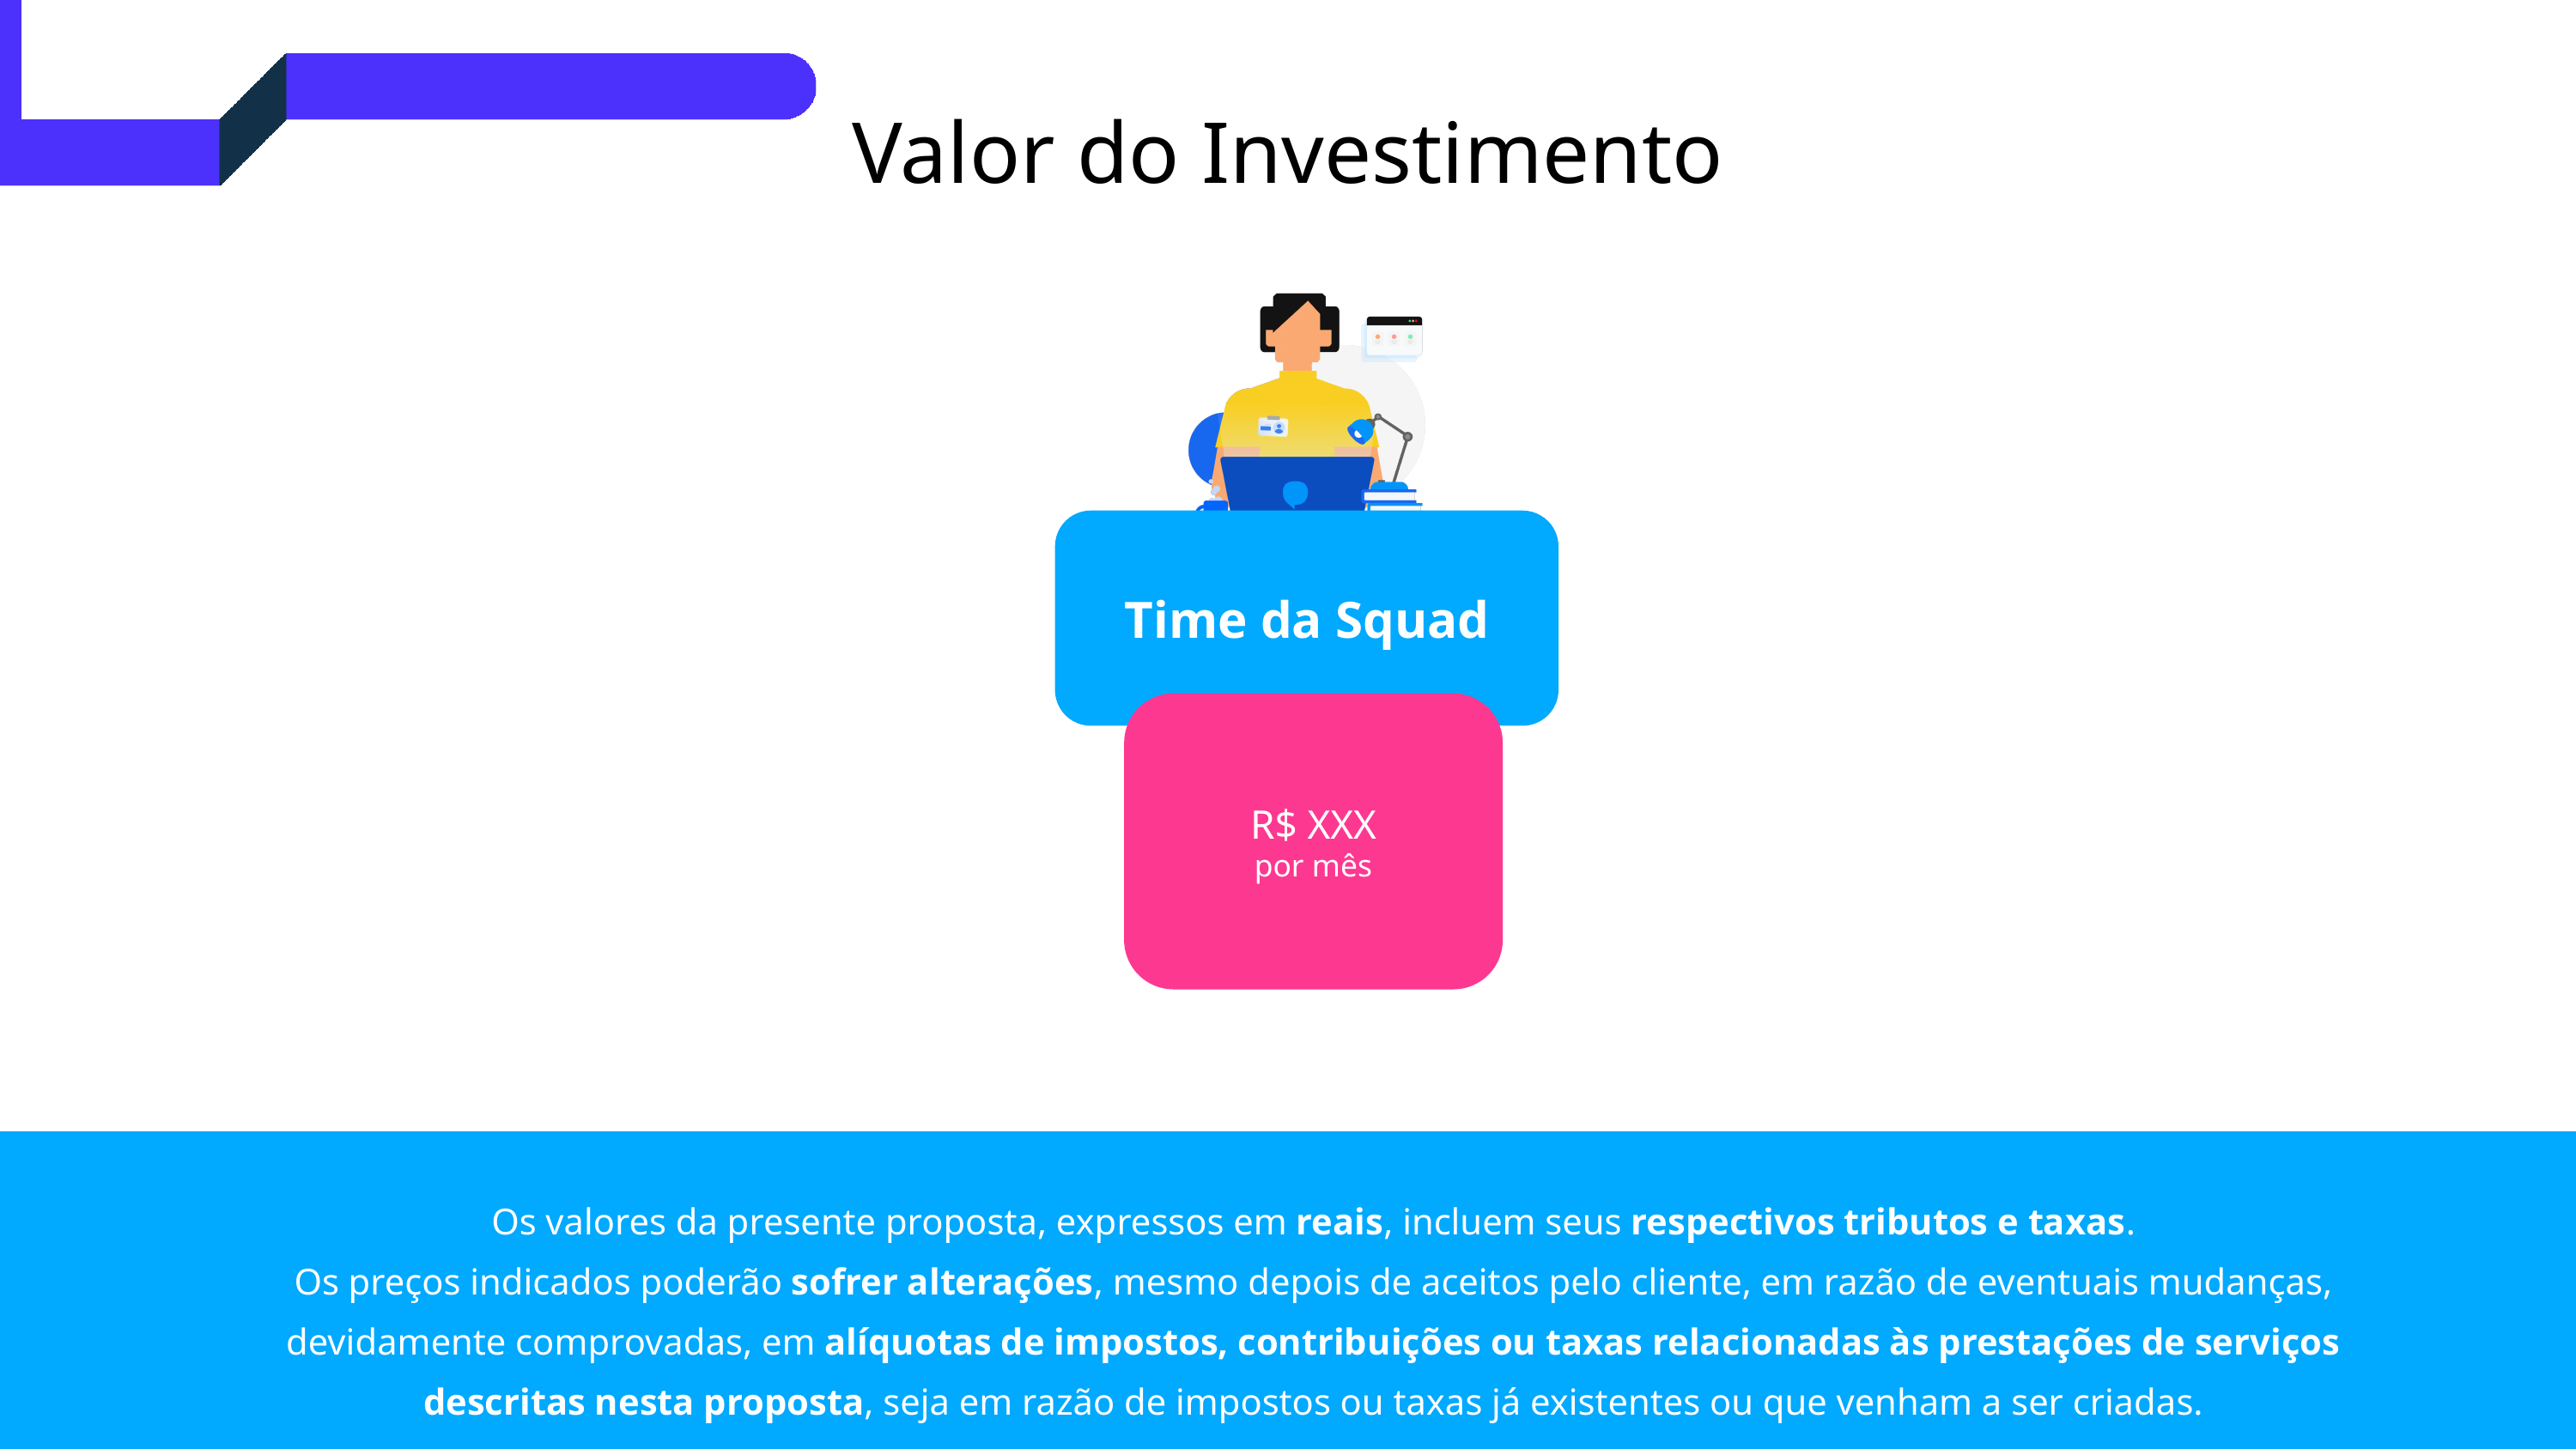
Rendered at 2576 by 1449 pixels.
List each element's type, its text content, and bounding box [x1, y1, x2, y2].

picture [0, 0, 817, 186]
picture [1178, 285, 1436, 510]
text_box Valor do Investimento [664, 31, 1912, 201]
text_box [0, 1131, 2576, 1449]
text_box Time da Squad [1054, 510, 1559, 726]
text_box R$ XXX por mês [1124, 693, 1504, 990]
